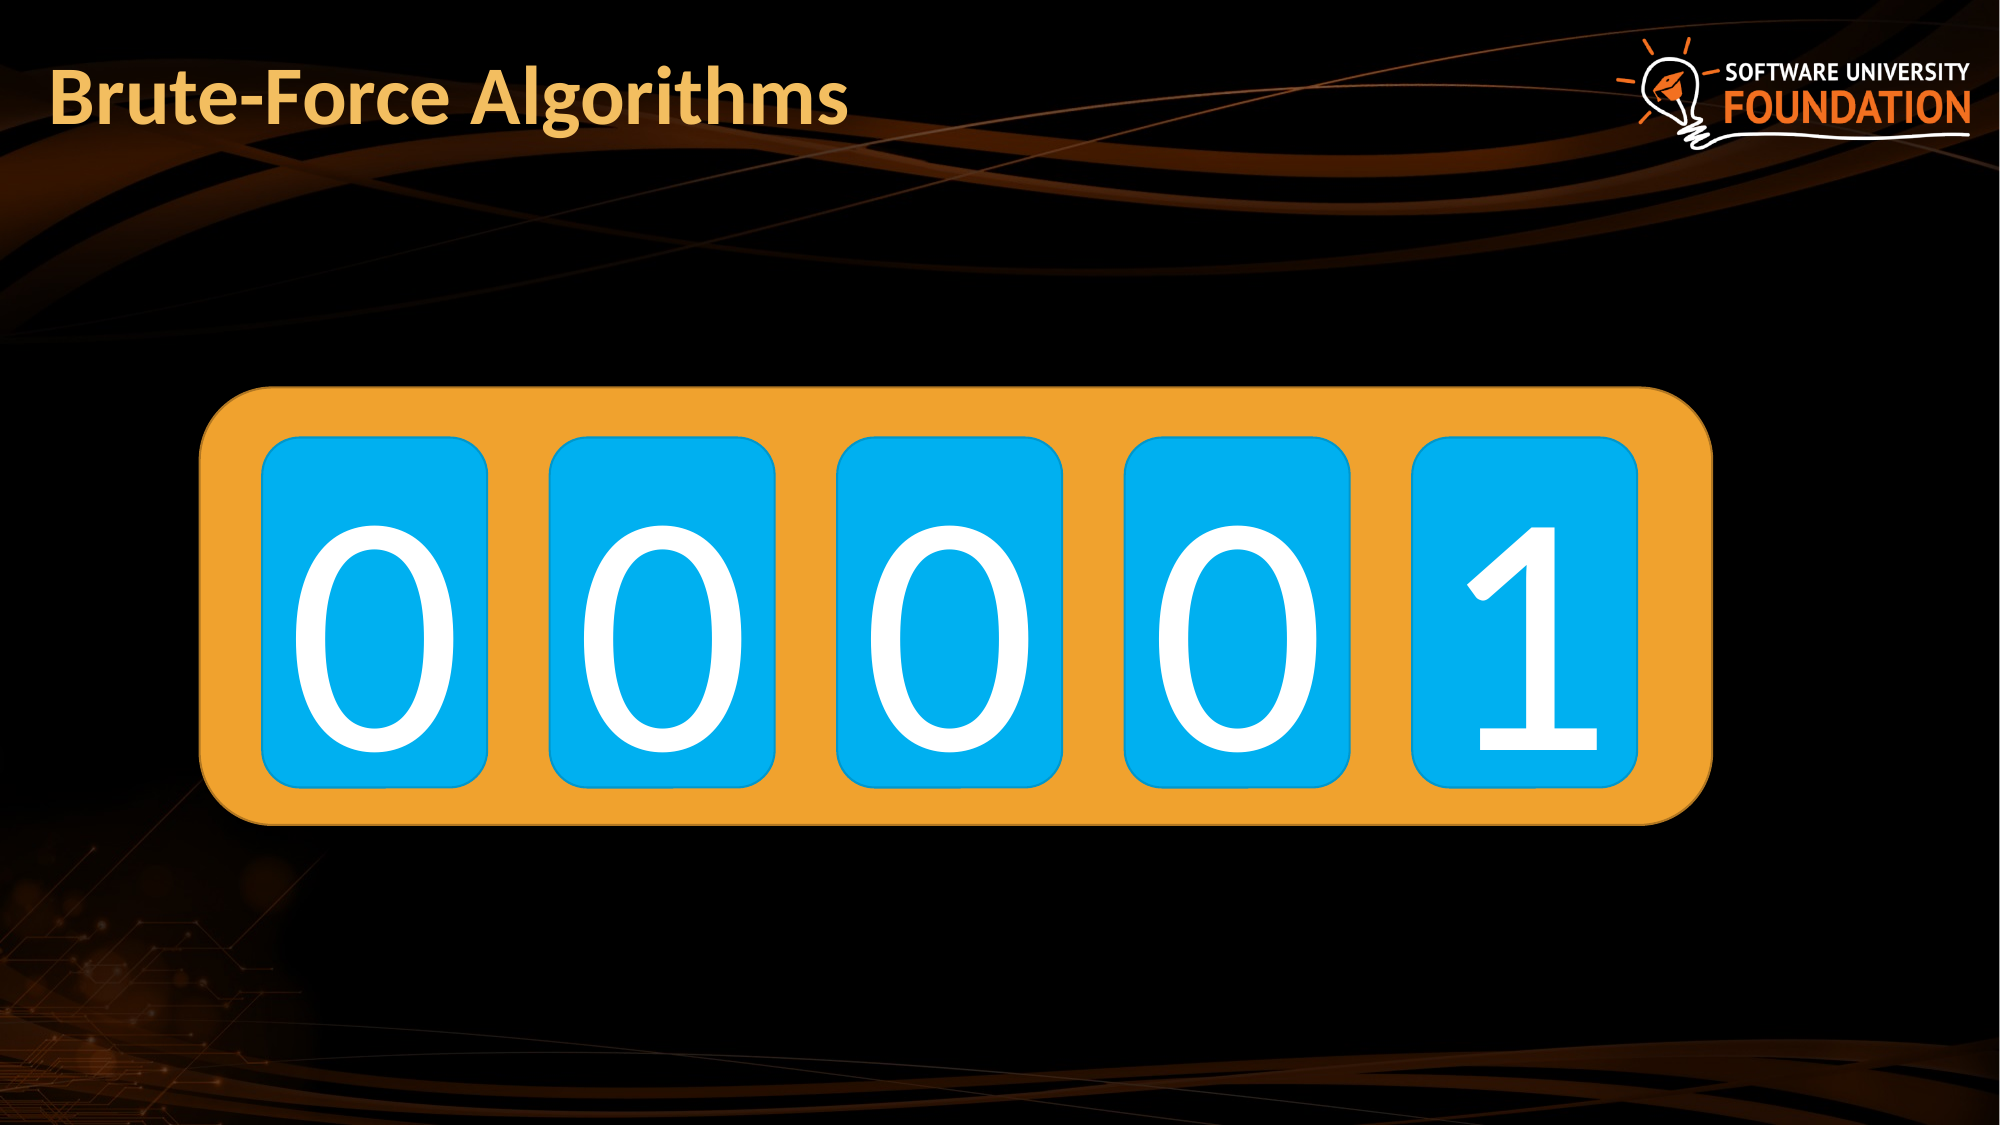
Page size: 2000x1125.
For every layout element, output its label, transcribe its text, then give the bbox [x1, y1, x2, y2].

text_box 0 [261, 436, 489, 789]
text_box 0 [1123, 436, 1351, 789]
text_box 0 [836, 436, 1064, 789]
picture [0, 0, 2000, 1125]
text_box 1 [1411, 436, 1639, 789]
text_box [198, 386, 1714, 826]
text_box 0 [548, 436, 776, 789]
title Brute-Force Algorithms [30, 6, 1602, 189]
